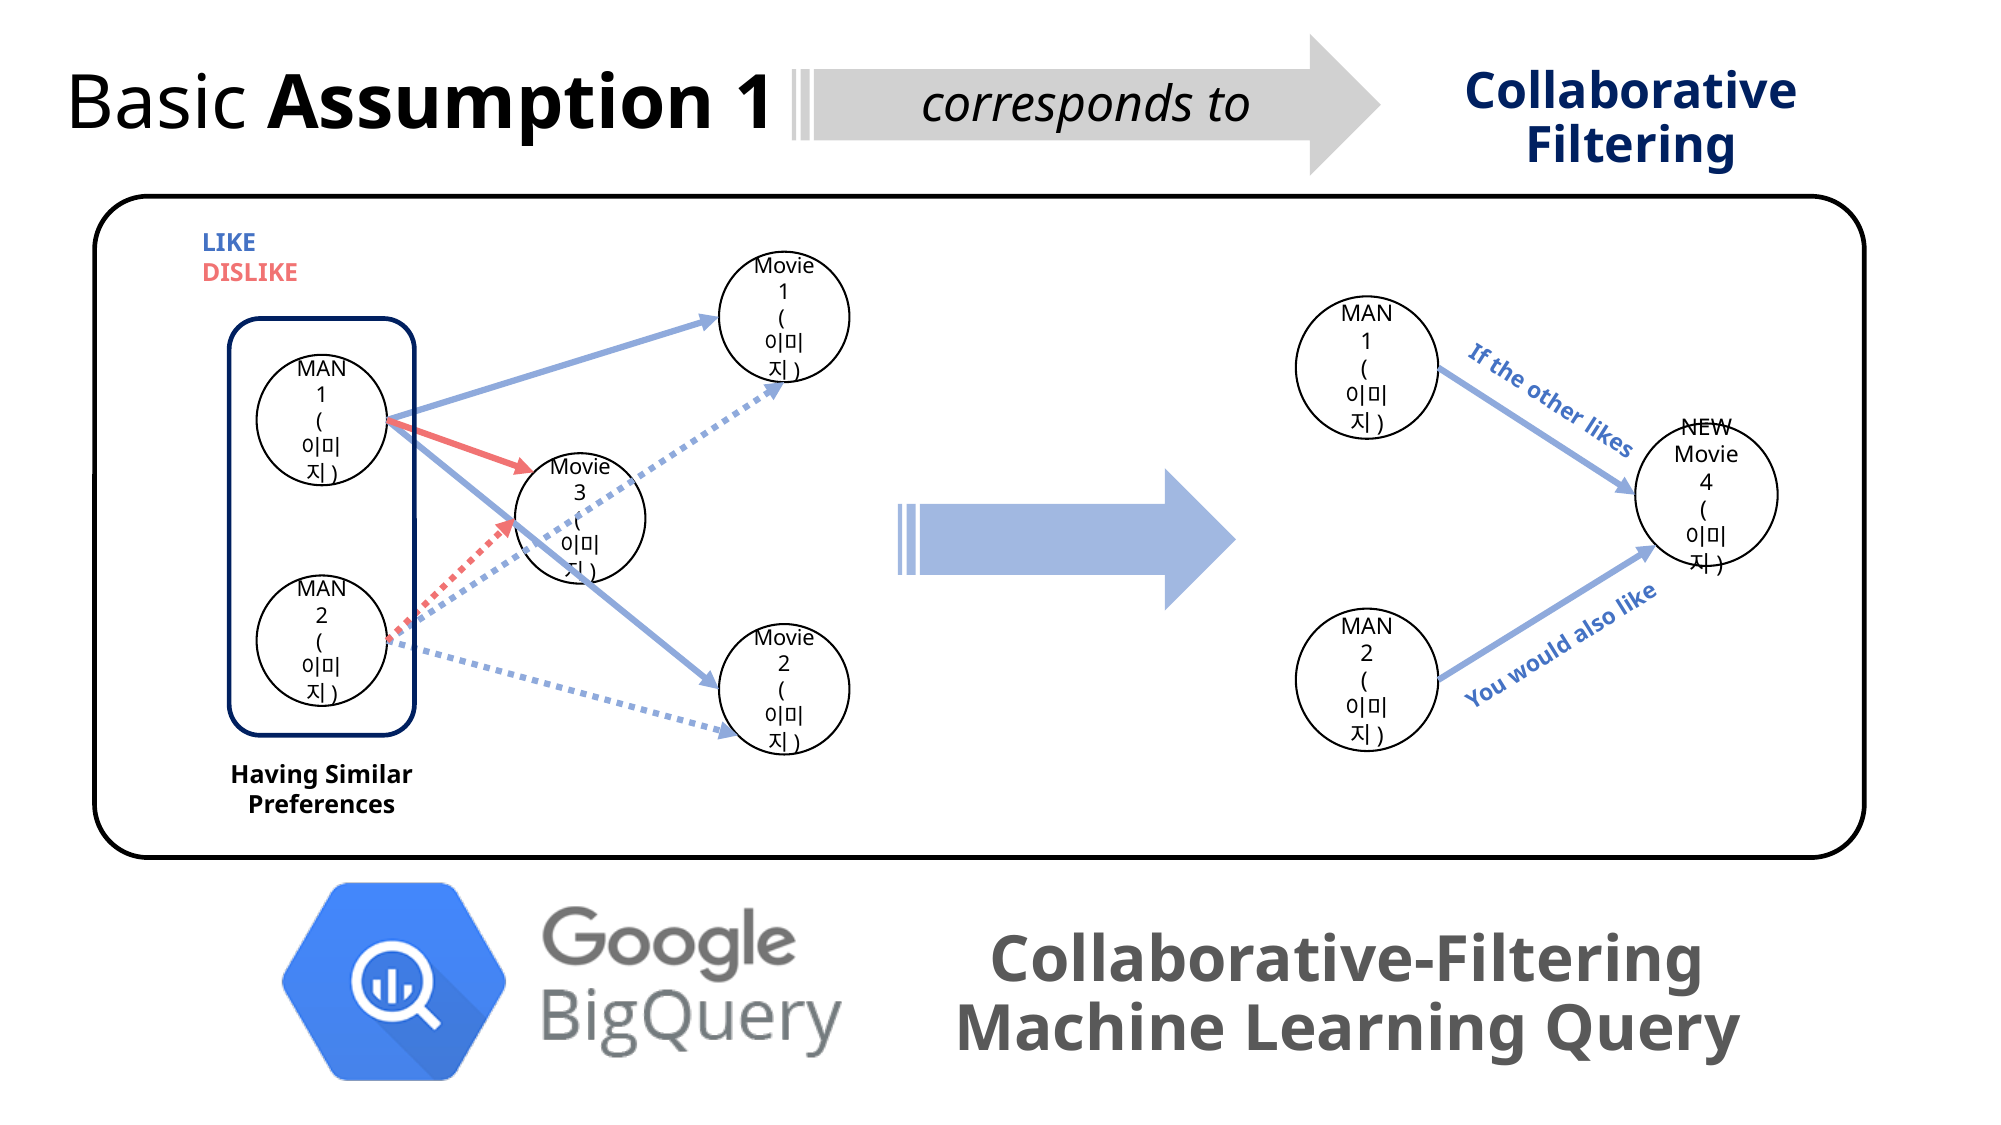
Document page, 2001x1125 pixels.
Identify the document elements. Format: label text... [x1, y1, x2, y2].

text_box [386, 381, 785, 641]
text_box [813, 69, 875, 141]
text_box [1438, 544, 1657, 680]
title Basic Assumption 1 [33, 42, 810, 167]
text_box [386, 518, 515, 641]
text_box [1438, 367, 1636, 495]
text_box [387, 640, 739, 736]
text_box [386, 316, 719, 381]
picture [194, 826, 930, 1125]
text_box Collaborative Filtering [1363, 57, 1900, 182]
text_box [1298, 33, 1363, 176]
text_box corresponds to [875, 42, 1298, 167]
text_box Collaborative-Filtering Machine Learning Query [930, 917, 1798, 1074]
text_box [94, 196, 1865, 858]
